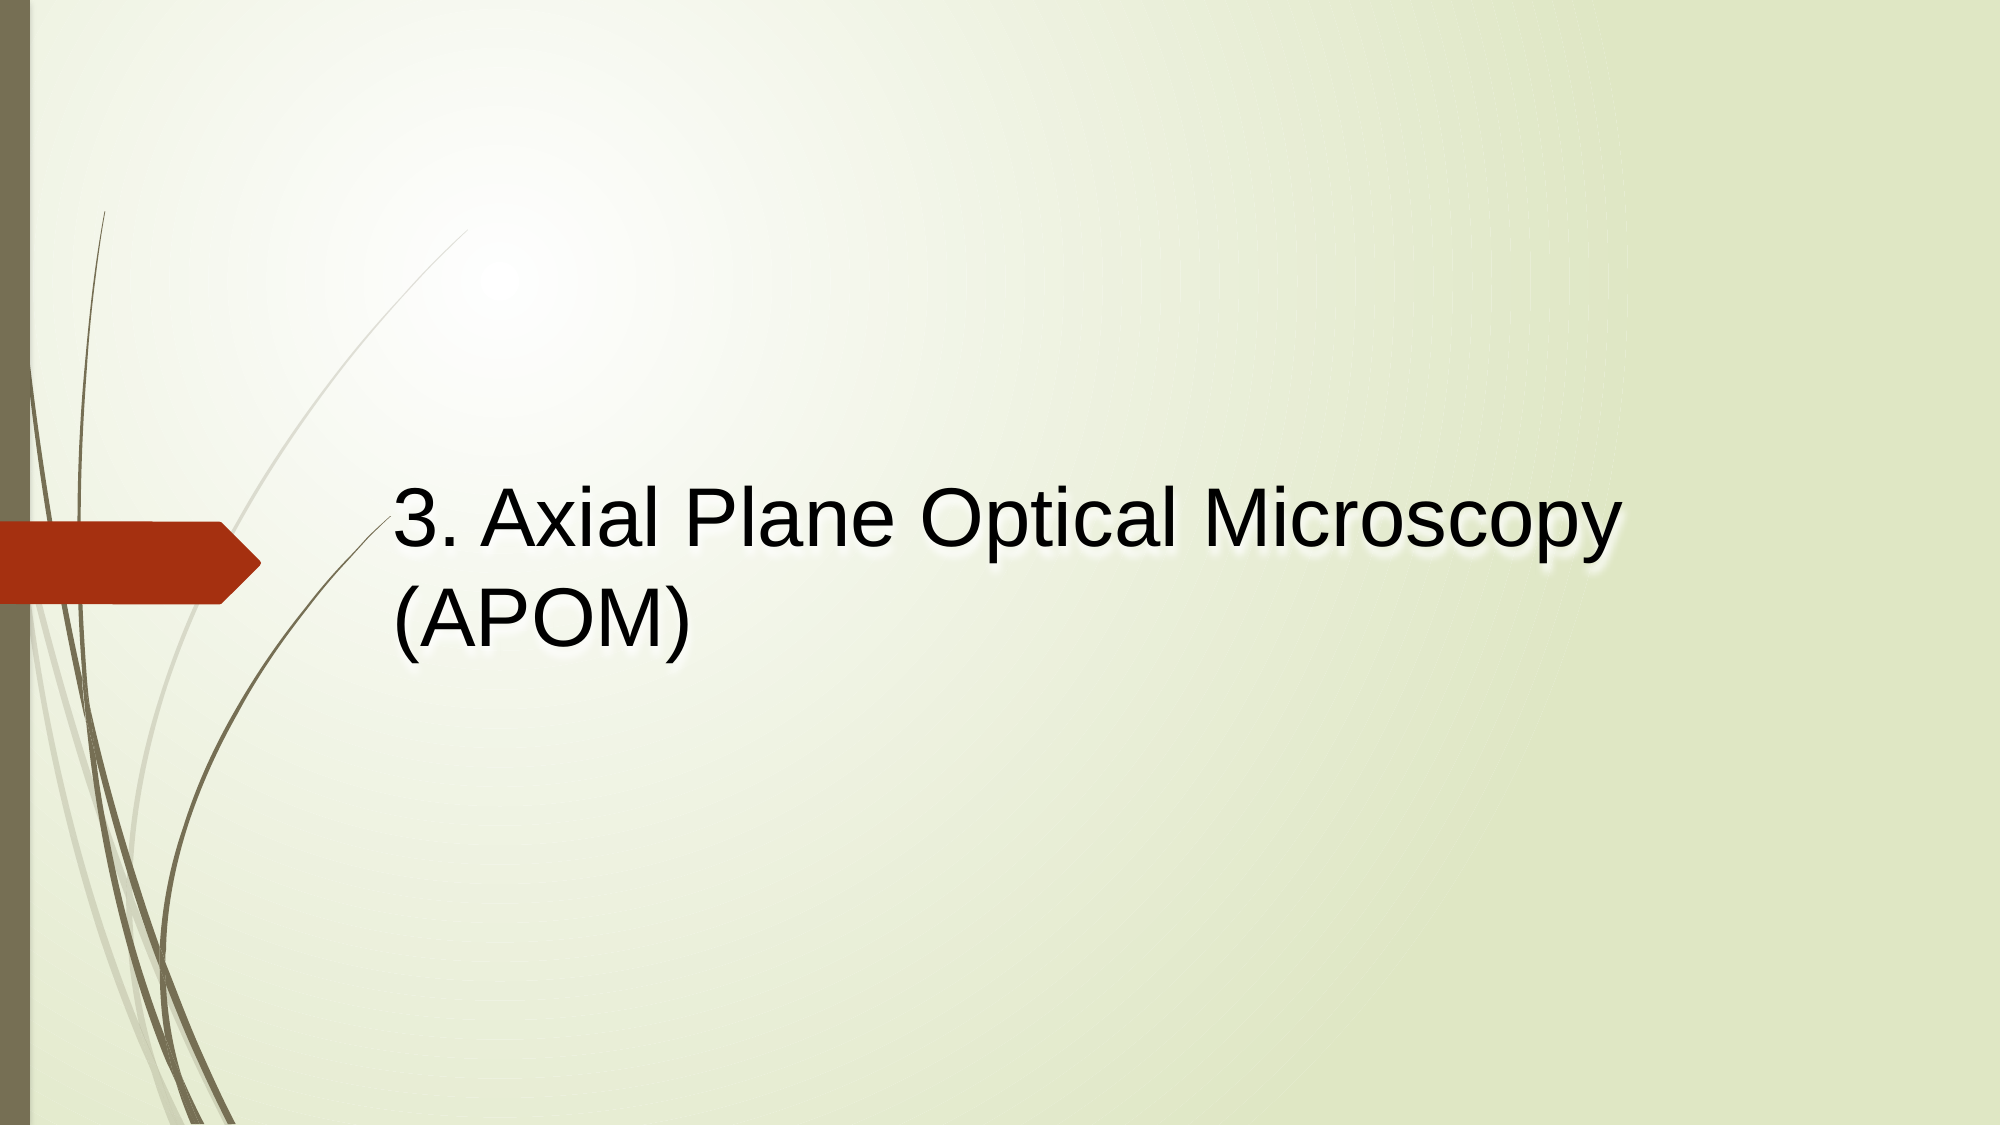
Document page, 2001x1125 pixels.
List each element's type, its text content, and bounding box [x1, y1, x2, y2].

text_box 3. Axial Plane Optical Microscopy (APOM) [377, 456, 1672, 671]
